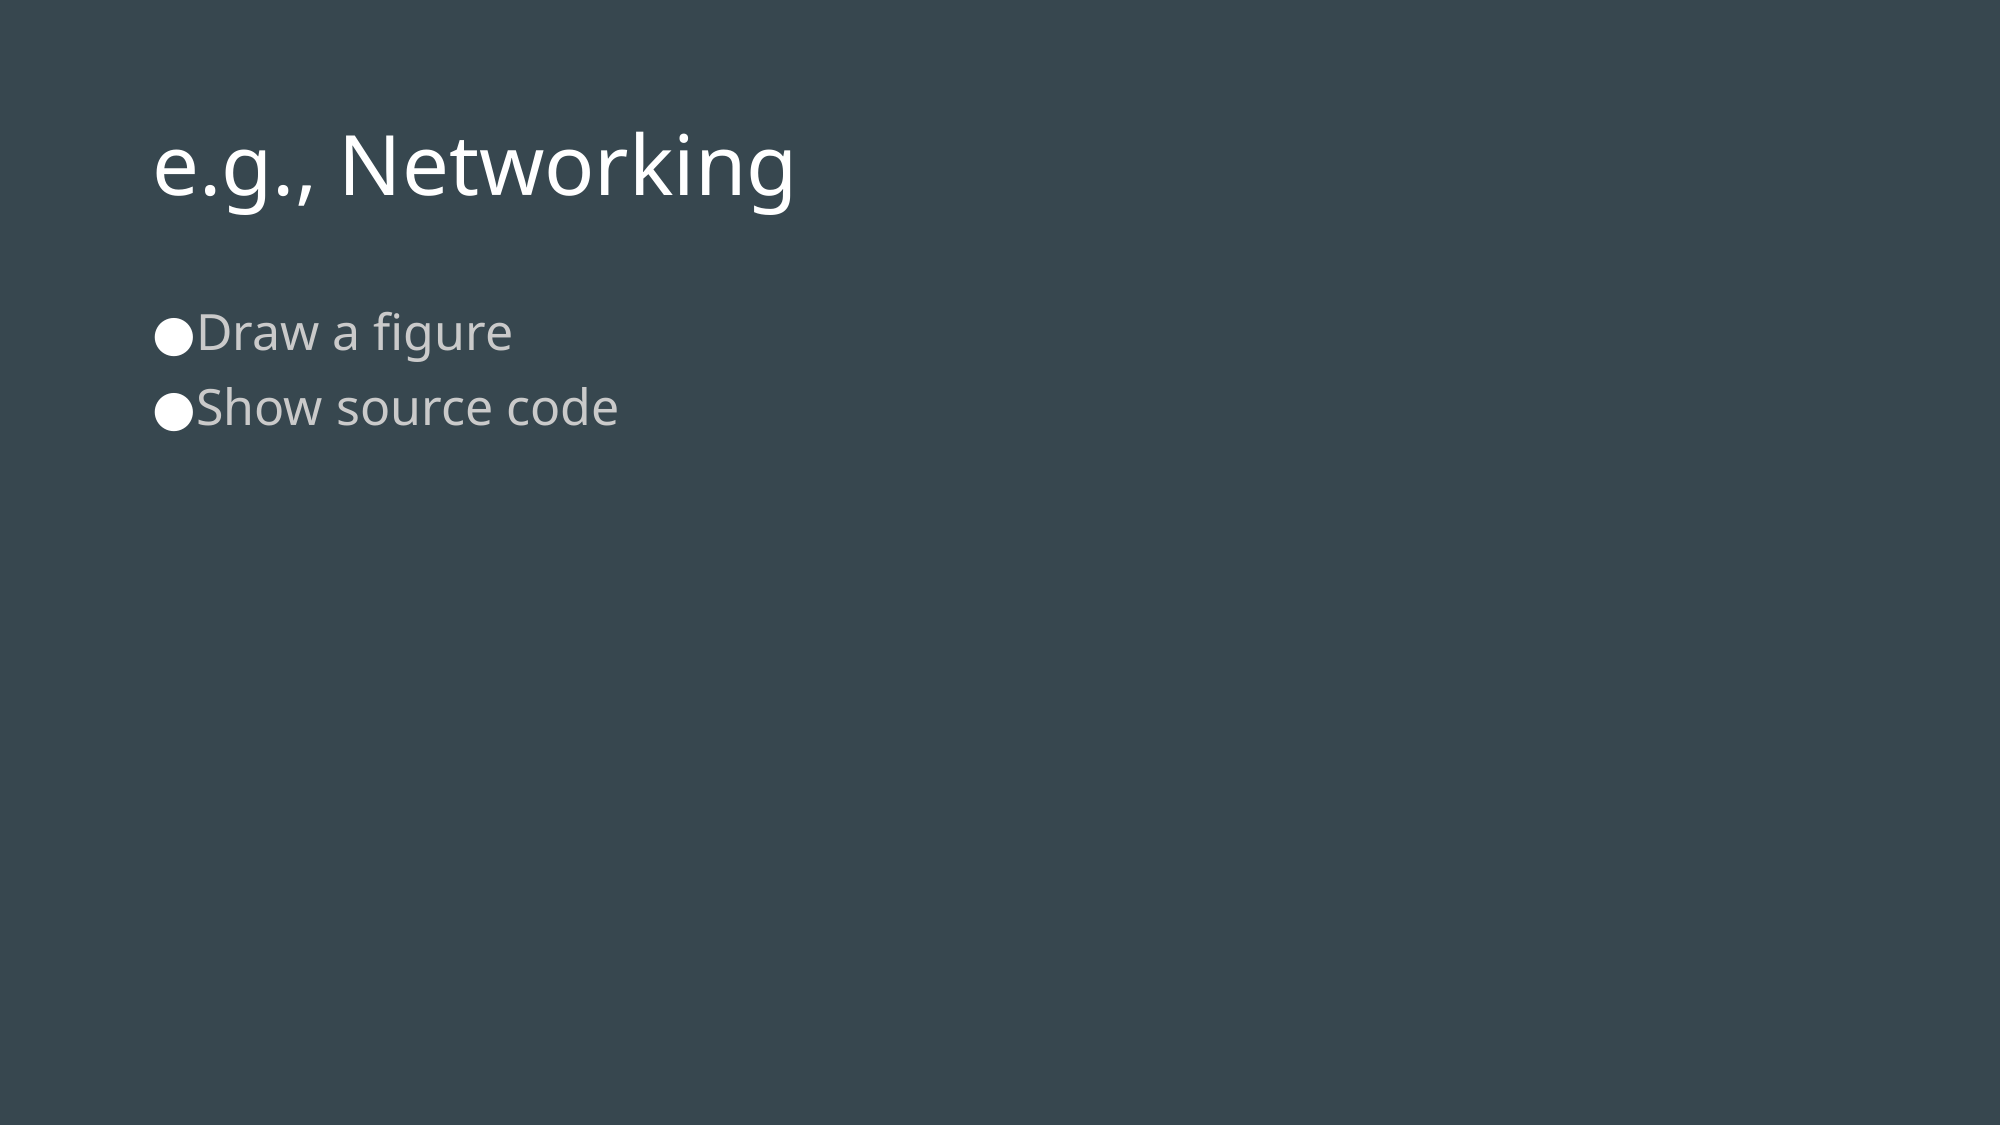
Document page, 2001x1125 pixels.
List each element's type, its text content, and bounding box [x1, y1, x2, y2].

list Draw a figure Show source code [137, 299, 1863, 1014]
title e.g., Networking [137, 59, 1863, 278]
